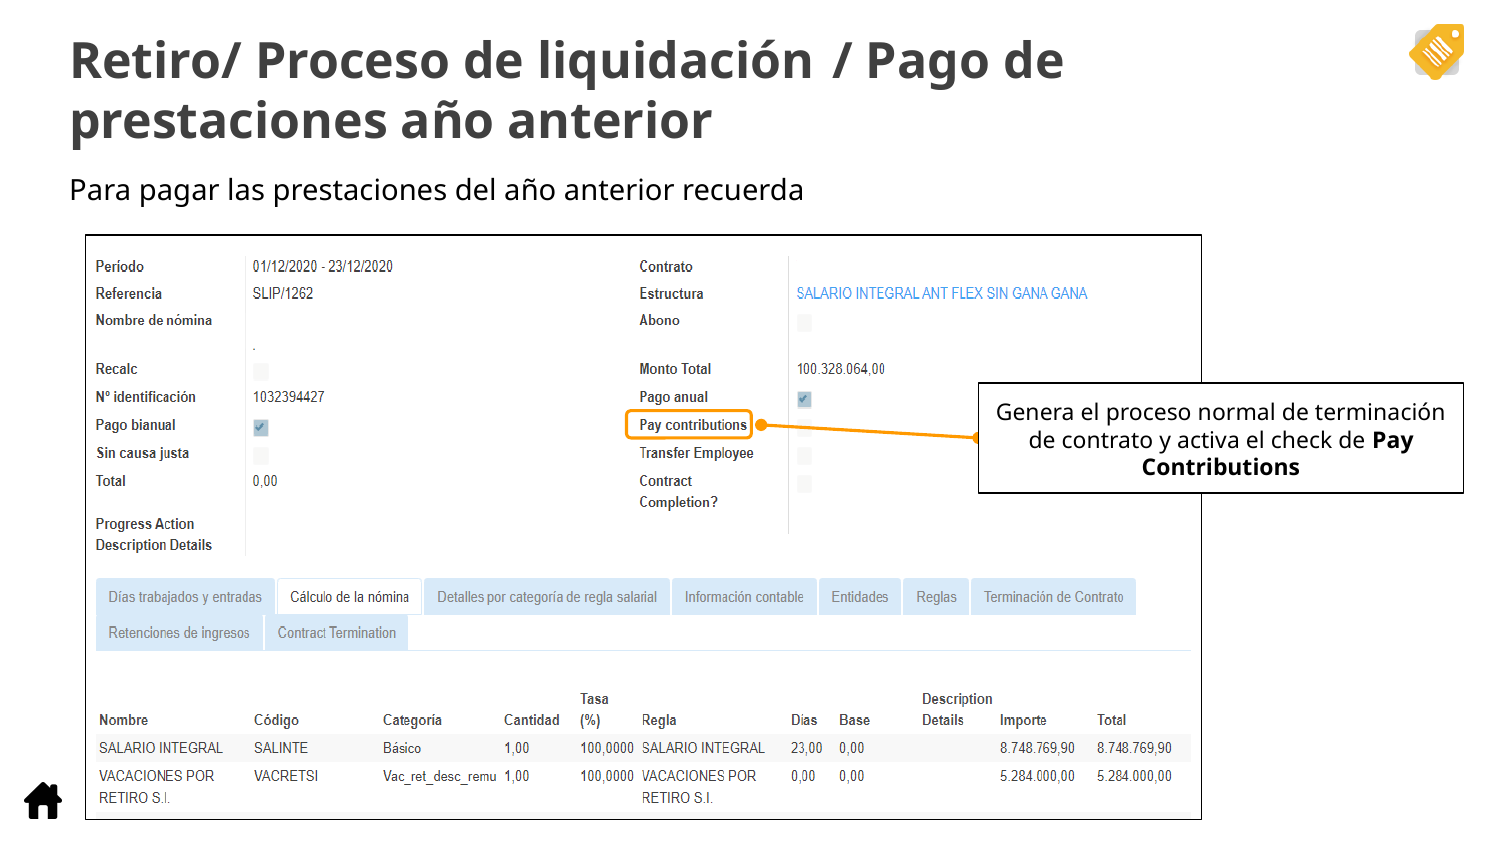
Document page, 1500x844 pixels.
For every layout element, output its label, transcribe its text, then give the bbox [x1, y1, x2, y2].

picture [85, 235, 1201, 819]
text_box Retiro/ Proceso de liquidación / Pago de prestaciones año anterior [54, 13, 1316, 110]
text_box Para pagar las prestaciones del año anterior recuerda [54, 156, 1370, 211]
picture [24, 782, 62, 820]
picture [1409, 24, 1464, 80]
text_box Genera el proceso normal de terminación de contrato y activa el check de Pay Contributions [1205, 382, 1464, 493]
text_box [760, 424, 979, 439]
